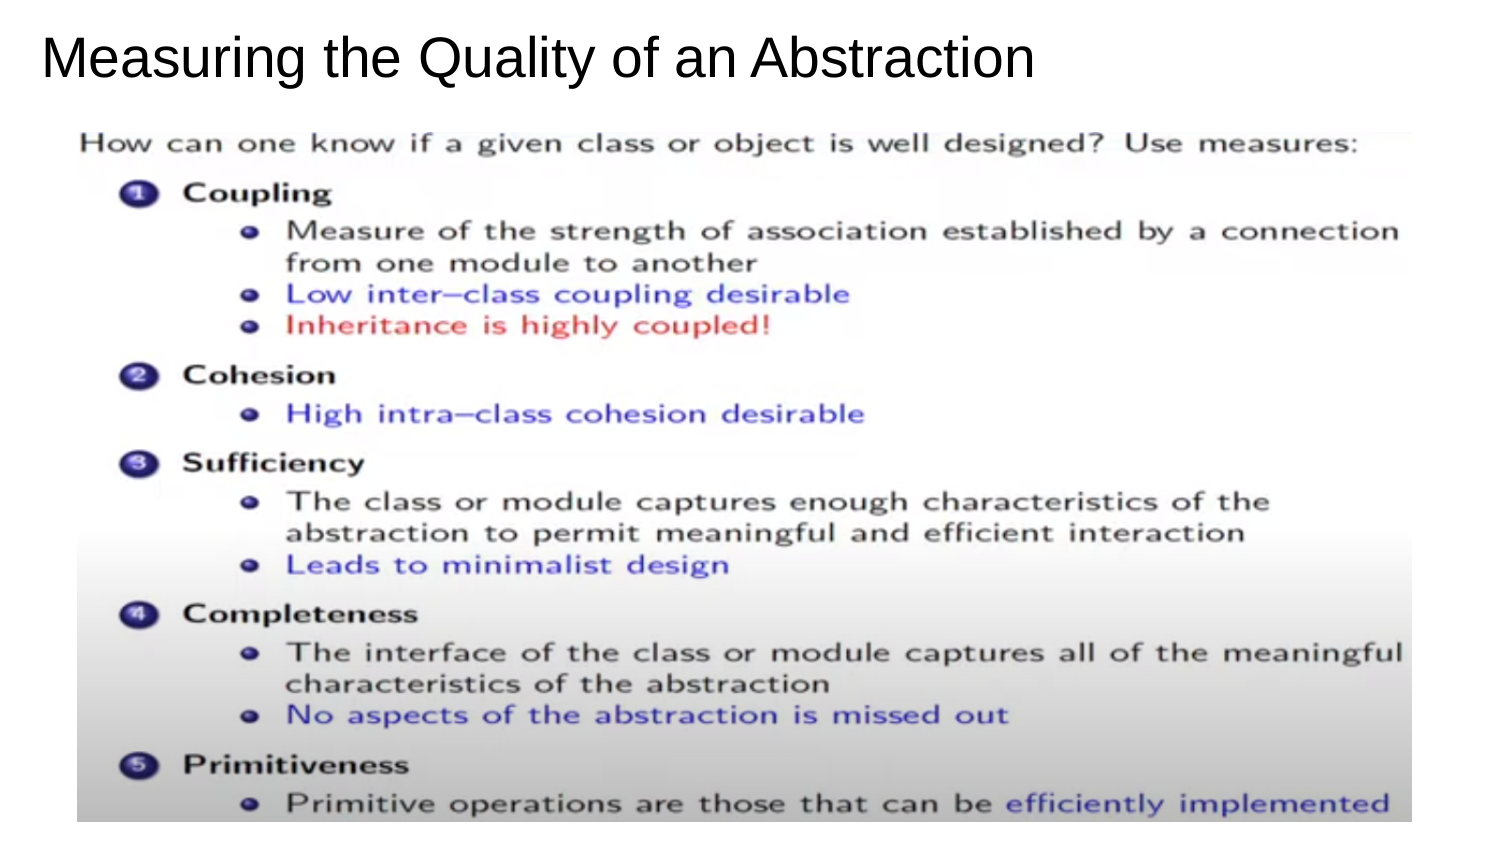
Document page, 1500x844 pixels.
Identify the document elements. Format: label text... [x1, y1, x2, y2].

picture [77, 132, 1412, 822]
title Measuring the Quality of an Abstraction [26, 10, 1424, 105]
